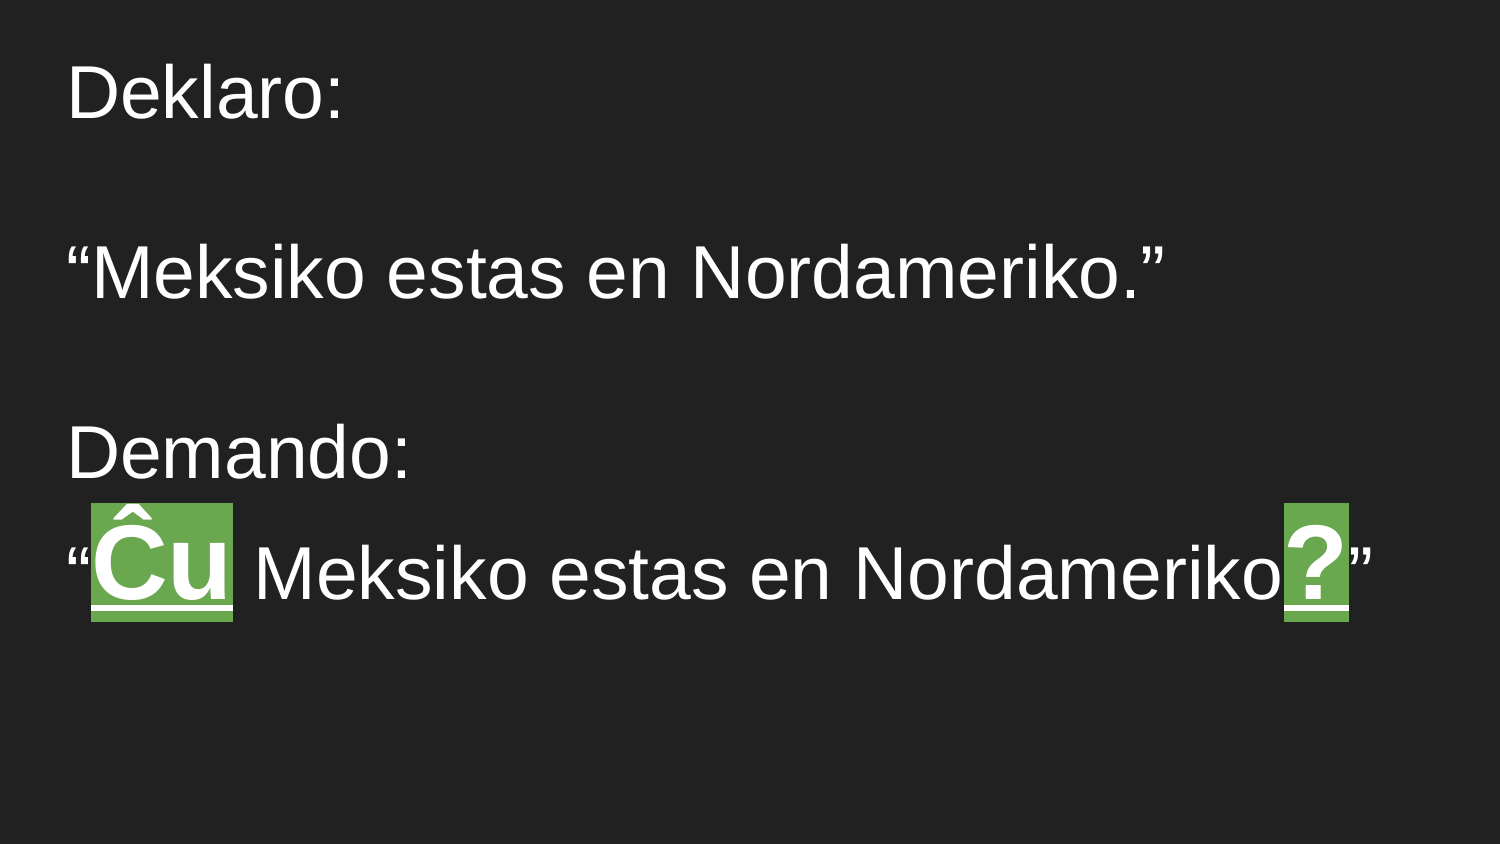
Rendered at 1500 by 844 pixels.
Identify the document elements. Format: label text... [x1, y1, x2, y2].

title Deklaro: “Meksiko estas en Nordameriko.” Demando: “Ĉu Meksiko estas en Nordameriko?” [51, 352, 1449, 491]
